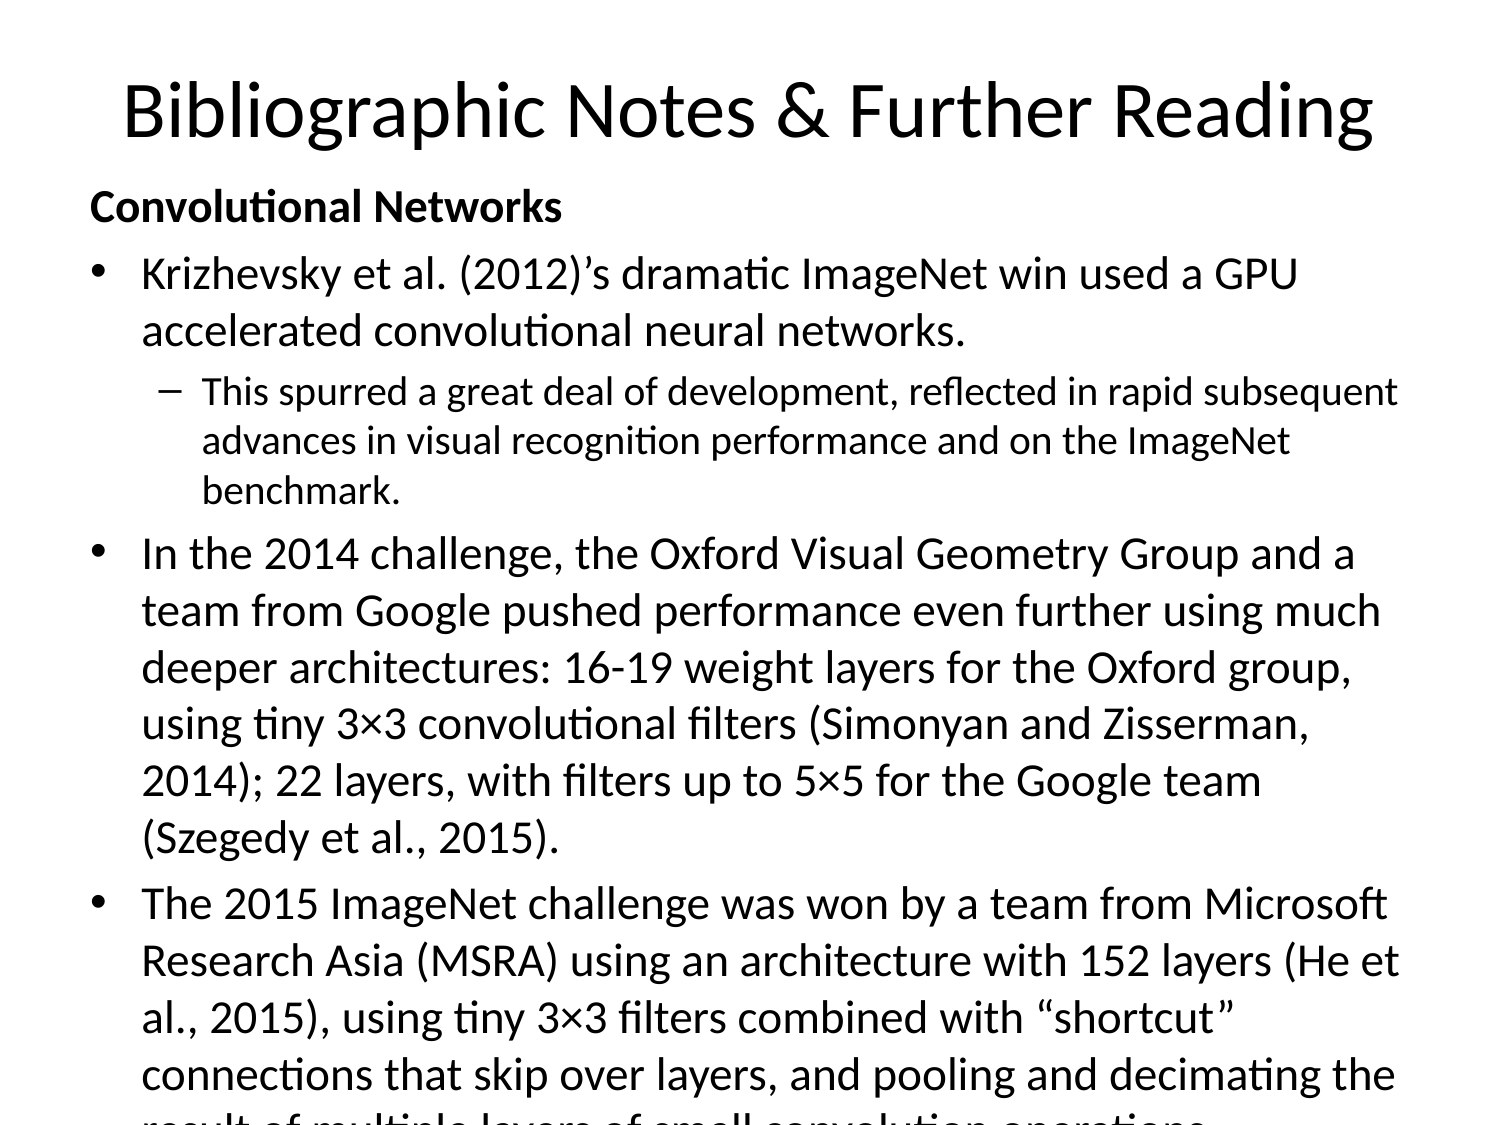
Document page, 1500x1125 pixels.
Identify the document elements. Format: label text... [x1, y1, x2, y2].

title Bibliographic Notes & Further Reading [75, 11, 1425, 168]
list Convolutional Networks Krizhevsky et al. (2012)’s dramatic ImageNet win used a GPU accelerated convolutional neural networks. This spurred a great deal of development, reflected in rapid subsequent advances in visual recognition performance and on the ImageNet benchmark. In the 2014 challenge, the Oxford Visual Geometry Group and a team from Google pushed performance even further using much deeper architectures: 16-19 weight layers for the Oxford group, using tiny 3×3 convolutional filters (Simonyan and Zisserman, 2014); 22 layers, with filters up to 5×5 for the Google team (Szegedy et al., 2015). The 2015 ImageNet challenge was won by a team from Microsoft Research Asia (MSRA) using an architecture with 152 layers (He et al., 2015), using tiny 3×3 filters combined with “shortcut” connections that skip over layers, and pooling and decimating the result of multiple layers of small convolution operations [75, 168, 1425, 1125]
